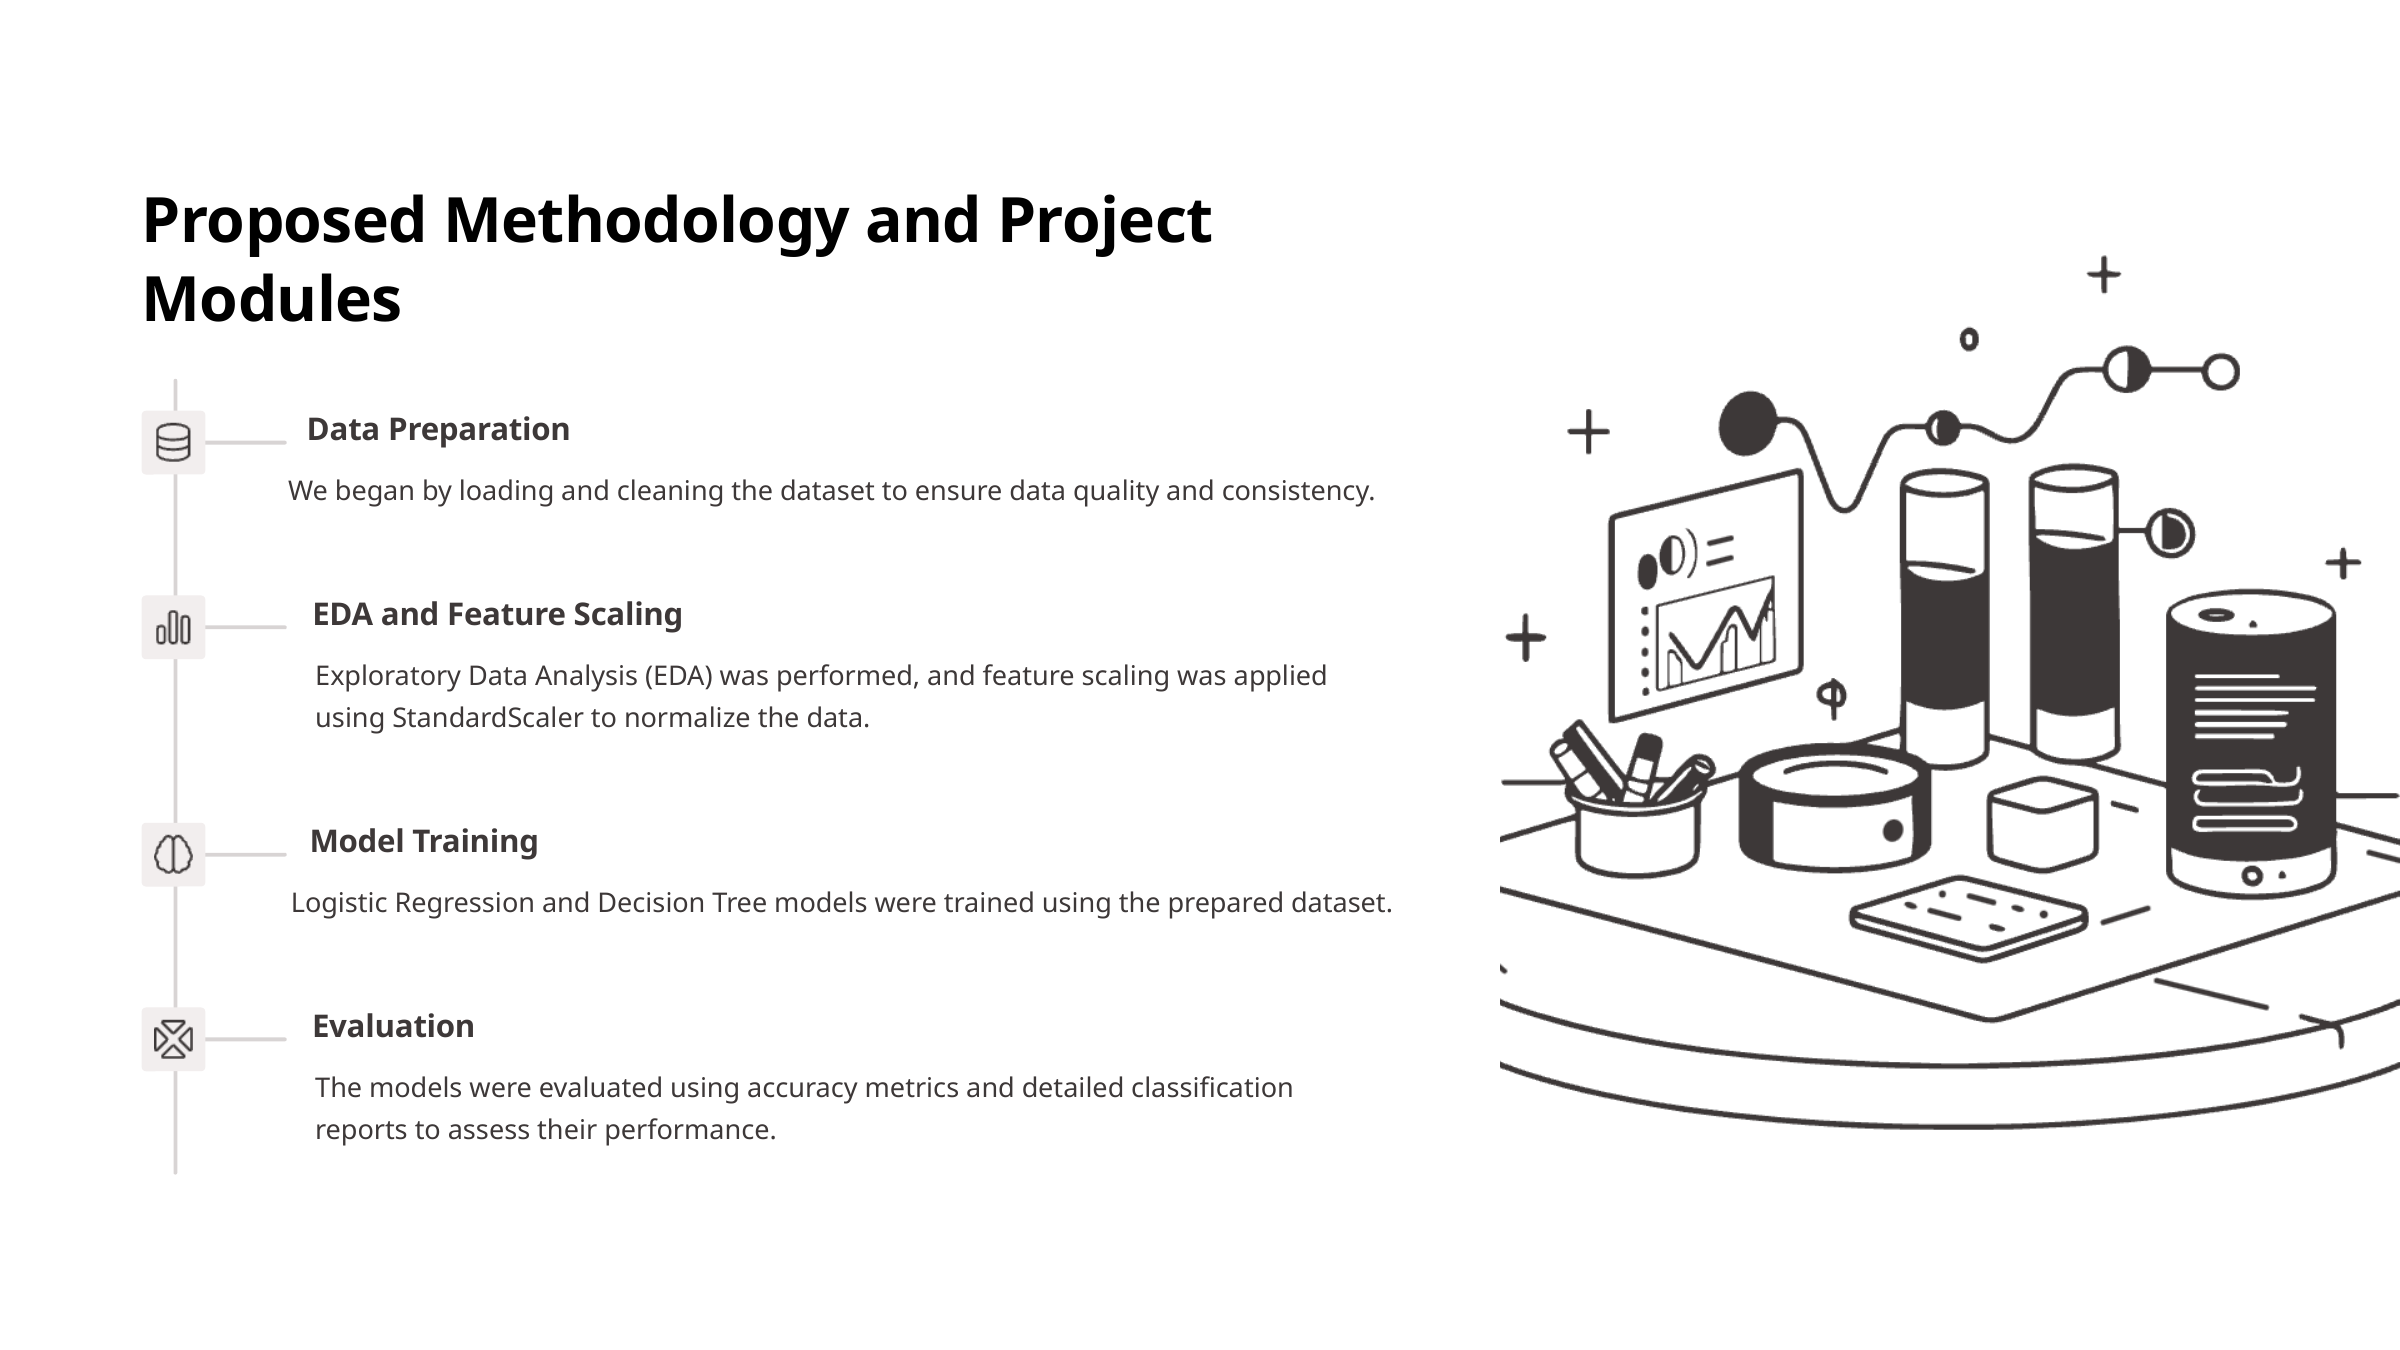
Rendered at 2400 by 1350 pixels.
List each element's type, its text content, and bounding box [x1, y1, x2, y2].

text_box [206, 440, 287, 445]
text_box [141, 1007, 206, 1072]
picture [153, 418, 194, 467]
text_box Proposed Methodology and Project Modules [141, 175, 1359, 334]
text_box Exploratory Data Analysis (EDA) was performed, and feature scaling was applied using StandardScaler to normalize the data. [315, 649, 1359, 733]
text_box Model Training [309, 819, 540, 859]
text_box [206, 1037, 287, 1042]
text_box We began by loading and cleaning the dataset to ensure data quality and consistency. [288, 464, 1376, 507]
text_box Data Preparation [306, 407, 571, 447]
text_box [173, 475, 178, 595]
text_box Evaluation [312, 1003, 476, 1044]
text_box [206, 852, 287, 857]
text_box [173, 660, 178, 822]
text_box [173, 378, 178, 410]
text_box EDA and Feature Scaling [312, 591, 684, 632]
picture [153, 602, 194, 652]
text_box The models were evaluated using accuracy metrics and detailed classification reports to assess their performance. [315, 1061, 1359, 1145]
picture [153, 830, 194, 879]
text_box [173, 887, 178, 1007]
text_box [173, 1072, 178, 1175]
text_box [141, 595, 206, 660]
text_box [141, 410, 206, 475]
text_box [206, 625, 287, 630]
picture [1499, 0, 2400, 1350]
picture [153, 1014, 194, 1064]
text_box Logistic Regression and Decision Tree models were trained using the prepared dataset. [290, 876, 1393, 919]
text_box [141, 822, 206, 887]
